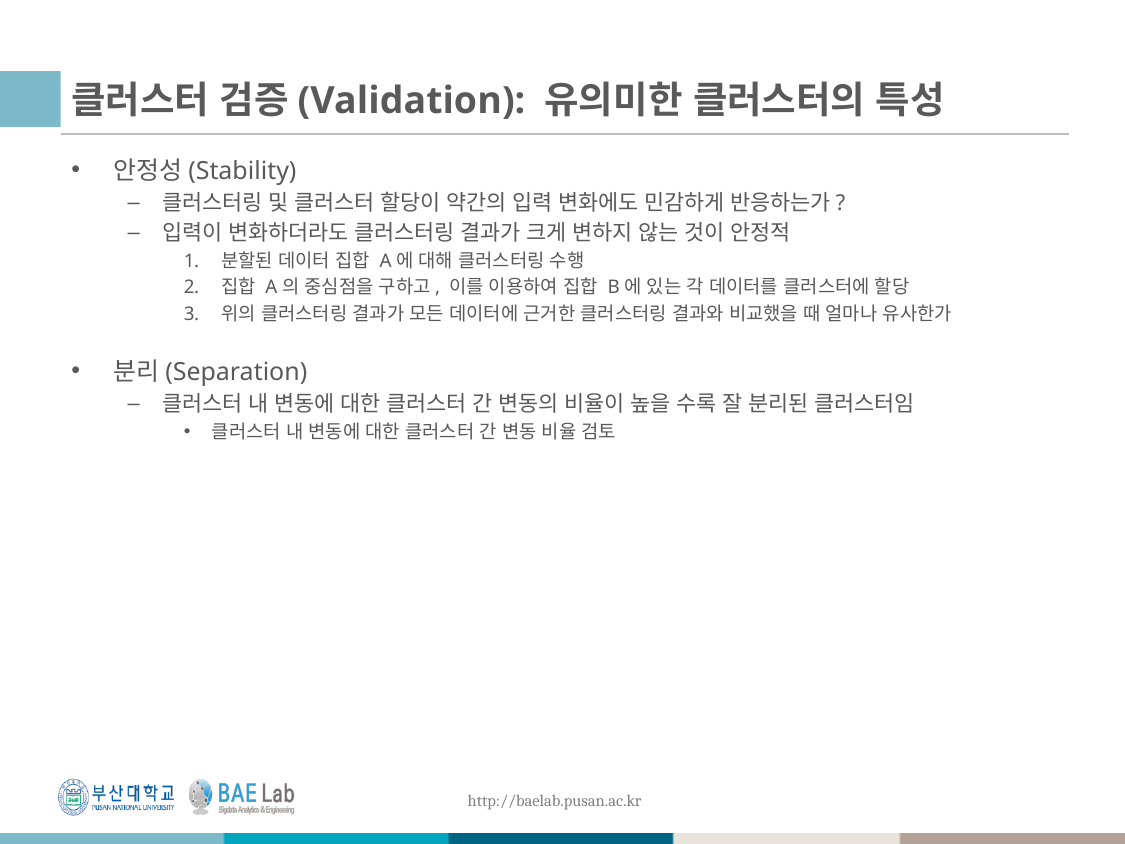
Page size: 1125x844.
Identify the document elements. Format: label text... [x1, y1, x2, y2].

picture [55, 775, 175, 819]
picture [673, 833, 1125, 844]
picture [186, 776, 300, 816]
picture [0, 833, 448, 844]
title 클러스터 검증(Validation): 유의미한 클러스터의 특성 [56, 71, 1069, 125]
list 안정성(Stability) 클러스터링 및 클러스터 할당이 약간의 입력 변화에도 민감하게 반응하는가? 입력이 변화하더라도 클러스터링 결과가 크게 변하지 않는 것이 안정적 분할된 데이터 집합 A에 대해 클러스터링 수행 집합 A의 중심점을 구하고, 이를 이용하여 집합 B에 있는 각 데이터를 클러스터에 할당 위의 클러스터링 결과가 모든 데이터에 근거한 클러스터링 결과와 비교했을 때 얼마나 유사한가 분리(Separation) 클러스터 내 변동에 대한 클러스터 간 변동의 비율이 높을 수록 잘 분리된 클러스터임 클러스터 내 변동에 대한 클러스터 간 변동 비율 검토 [56, 146, 1069, 754]
